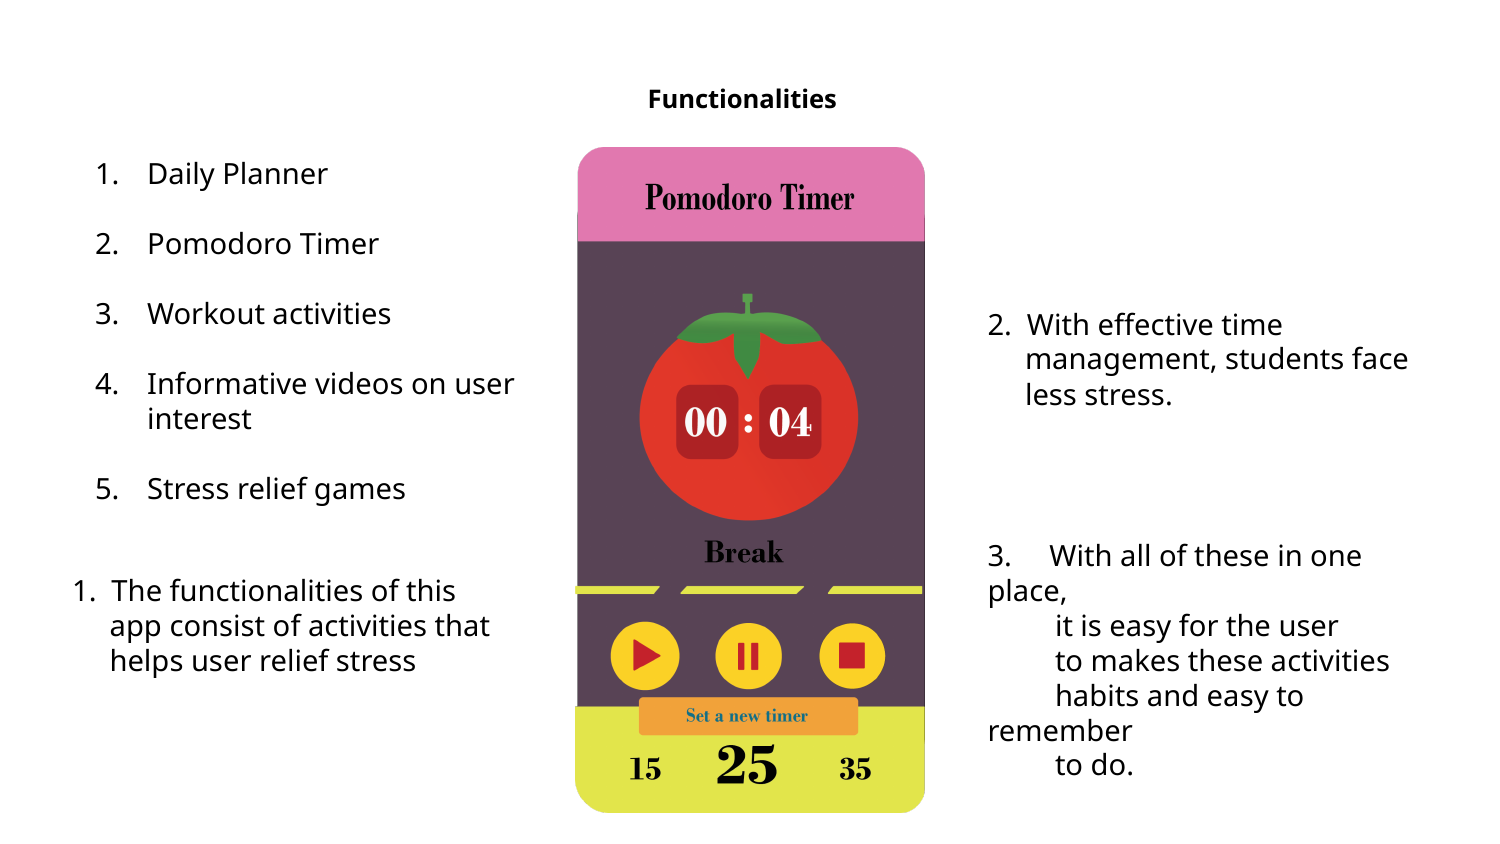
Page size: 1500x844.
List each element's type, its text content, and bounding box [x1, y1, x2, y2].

title Functionalities [64, 67, 1415, 129]
text_box 3. With all of these in one place, it is easy for the user to makes these activities habits and easy to remember to do. [972, 521, 1459, 797]
text_box Daily Planner Pomodoro Timer Workout activities Informative videos on user interest Stress relief games [56, 105, 553, 508]
picture [575, 147, 925, 813]
text_box 1. The functionalities of this app consist of activities that helps user relief stress [56, 557, 515, 693]
text_box 2. With effective time management, students face less stress. [972, 290, 1425, 426]
